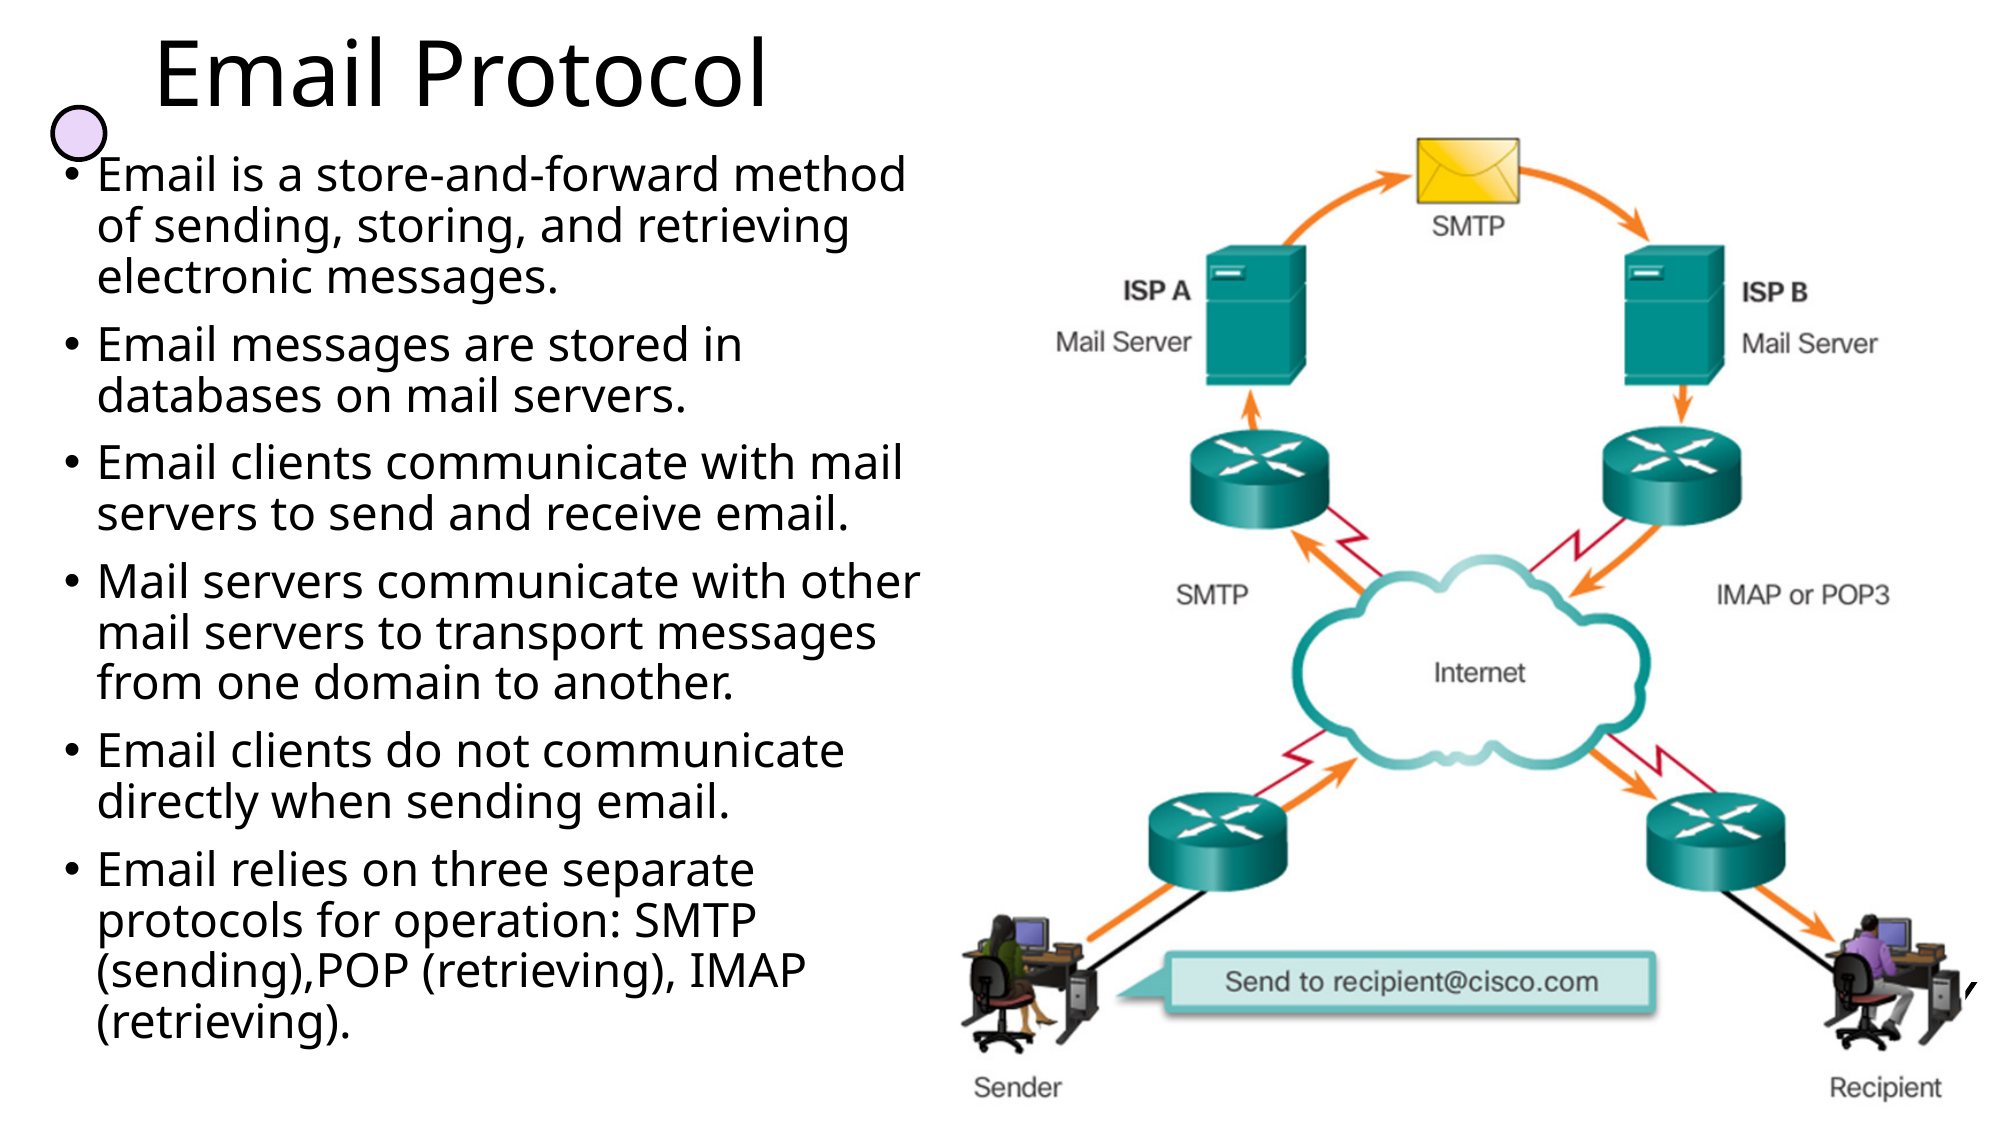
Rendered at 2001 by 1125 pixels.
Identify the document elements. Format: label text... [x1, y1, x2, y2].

picture [958, 134, 1966, 1109]
title Email Protocol [137, 18, 1863, 135]
list Email is a store-and-forward method of sending, storing, and retrieving electronic messages. Email messages are stored in databases on mail servers. Email clients communicate with mail servers to send and receive email. Mail servers communicate with other mail servers to transport messages from one domain to another. Email clients do not communicate directly when sending email. Email relies on three separate protocols for operation: SMTP (sending),POP (retrieving), IMAP (retrieving). [48, 143, 946, 1107]
